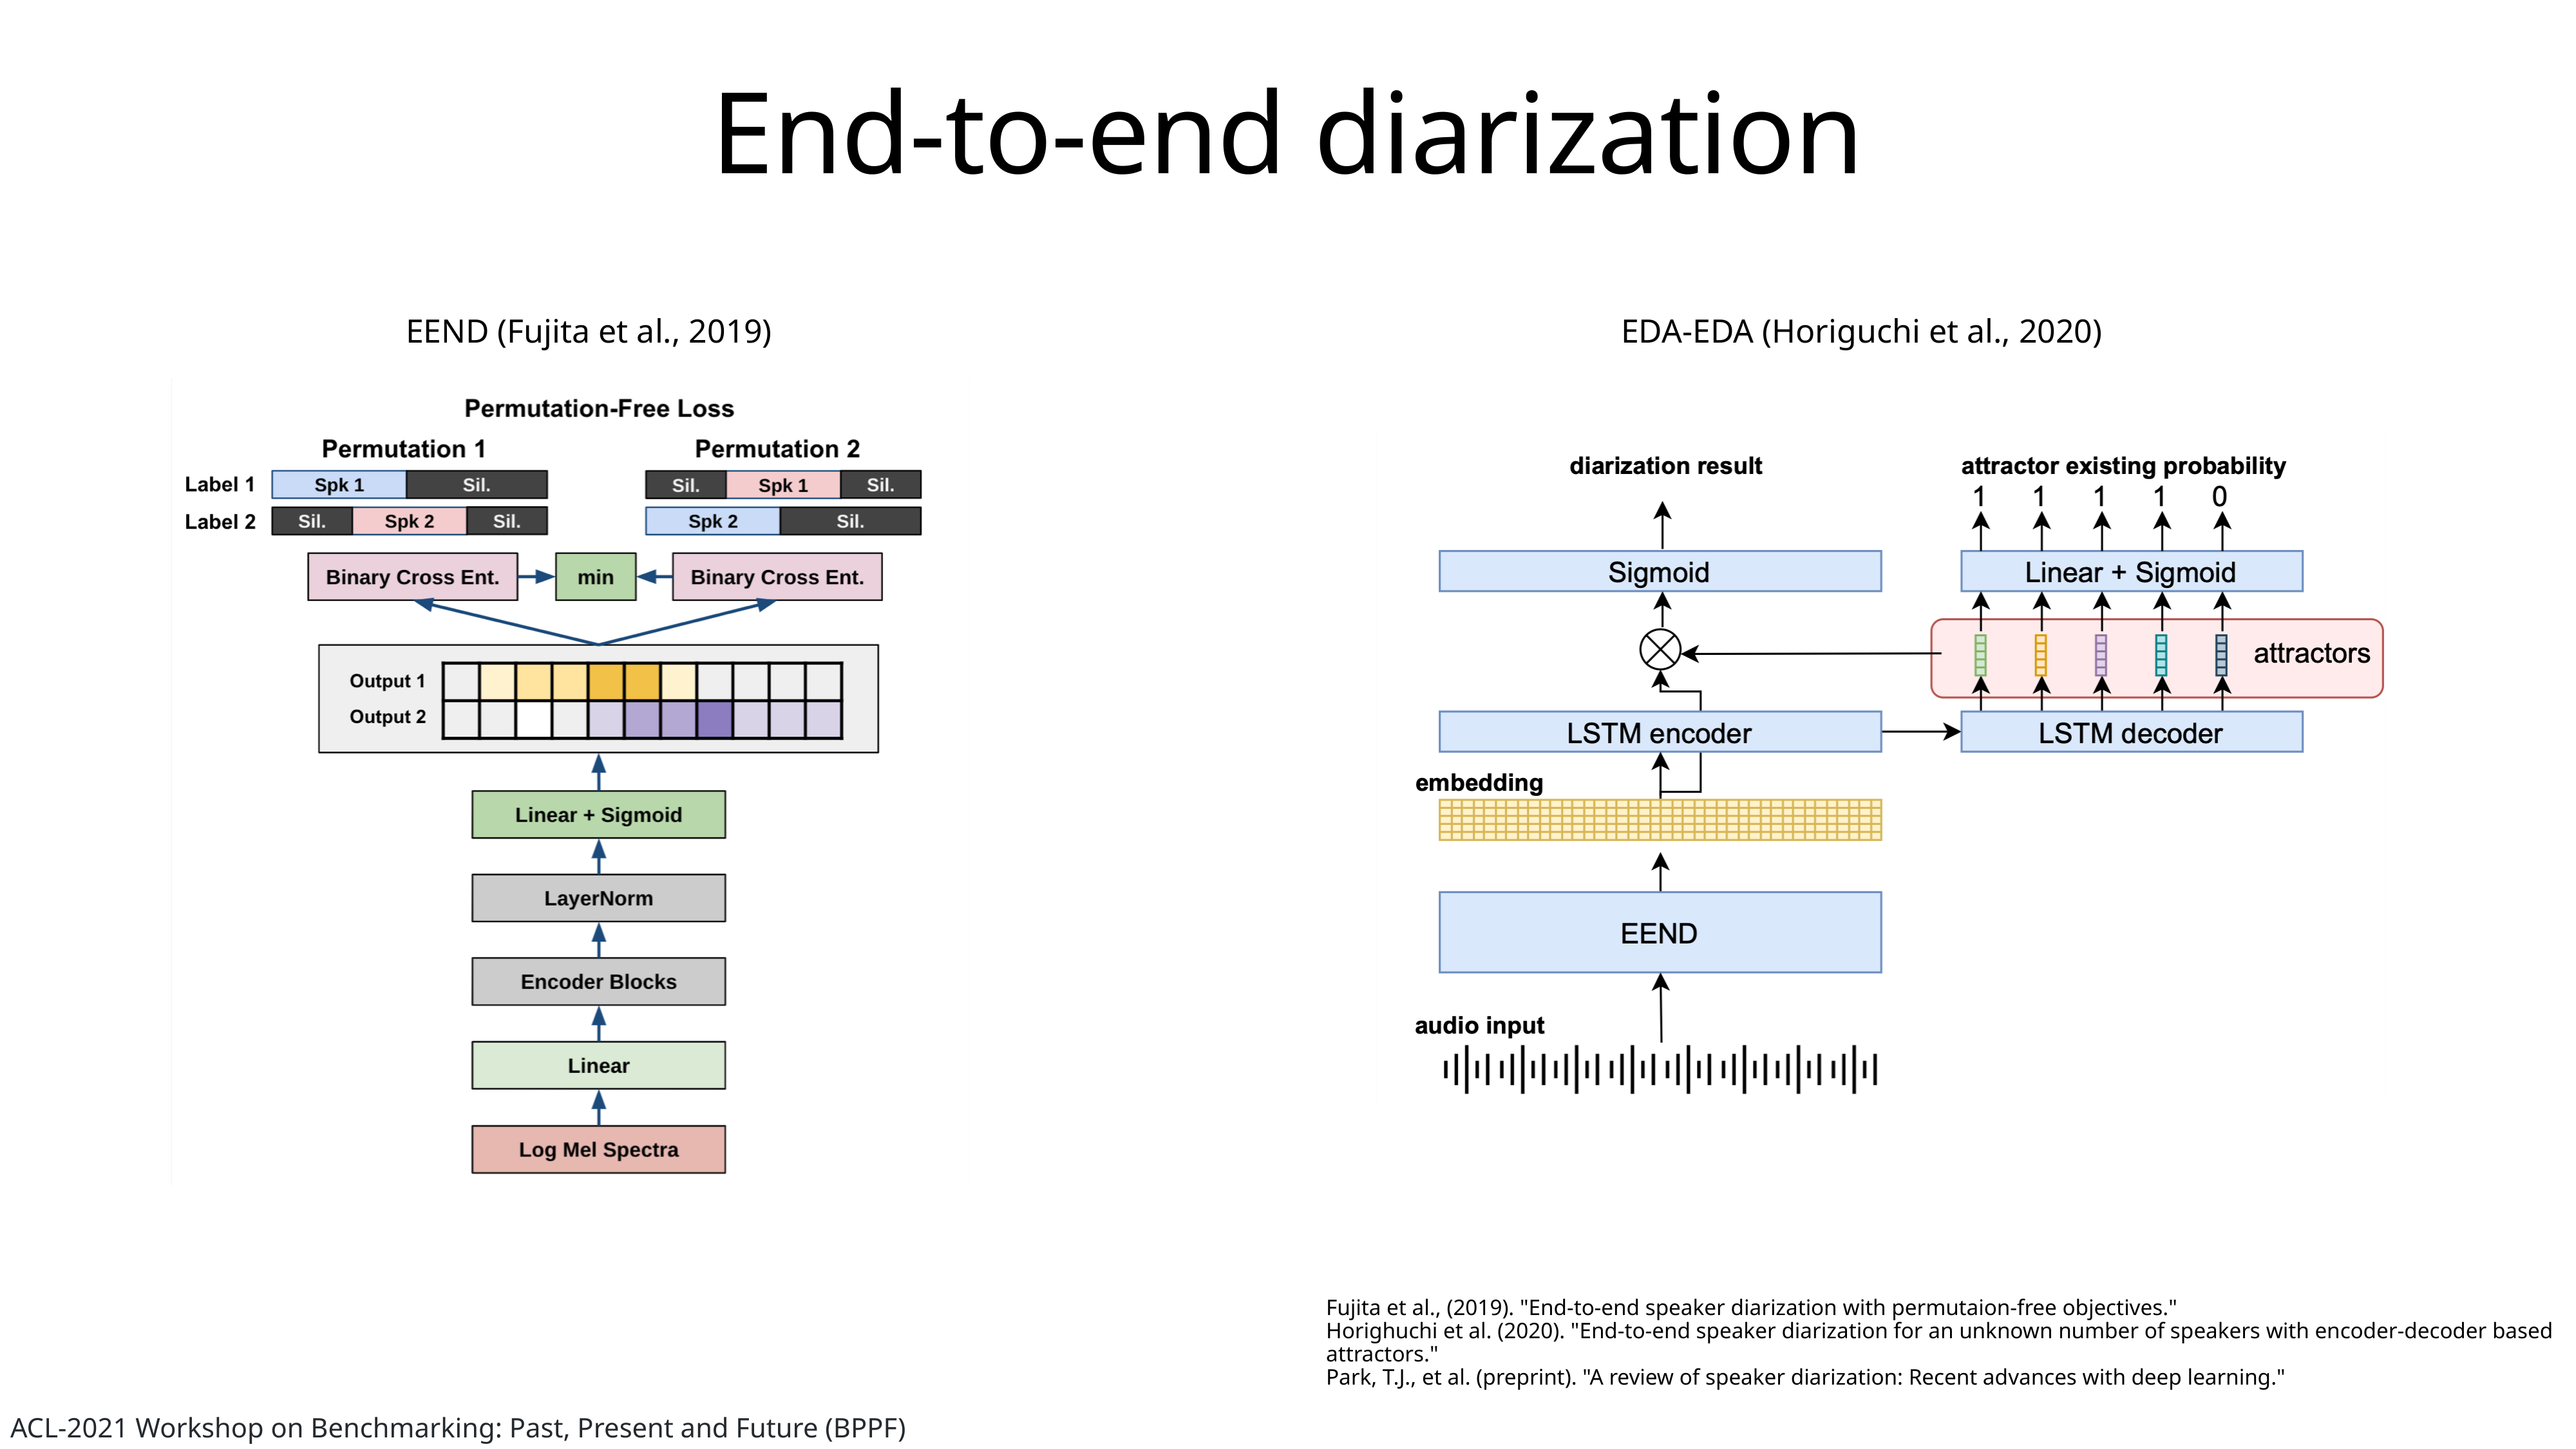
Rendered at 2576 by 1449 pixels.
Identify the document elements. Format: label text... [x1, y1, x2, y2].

picture [130, 353, 985, 1213]
title End-to-end diarization [128, 81, 2448, 265]
text_box EEND (Fujita et al., 2019) [400, 310, 778, 353]
text_box EDA-EDA (Horiguchi et al., 2020) [1615, 310, 2108, 355]
picture [1324, 372, 2400, 1139]
text_box Fujita et al., (2019). "End-to-end speaker diarization with permutaion-free objectives." Horighuchi et al. (2020). "End-to-end speaker diarization for an unknown number of speakers with encoder-decoder based attractors." Park, T.J., et al. (preprint). "A review of speaker diarization: Recent advances with deep learning." [1320, 1291, 2576, 1395]
